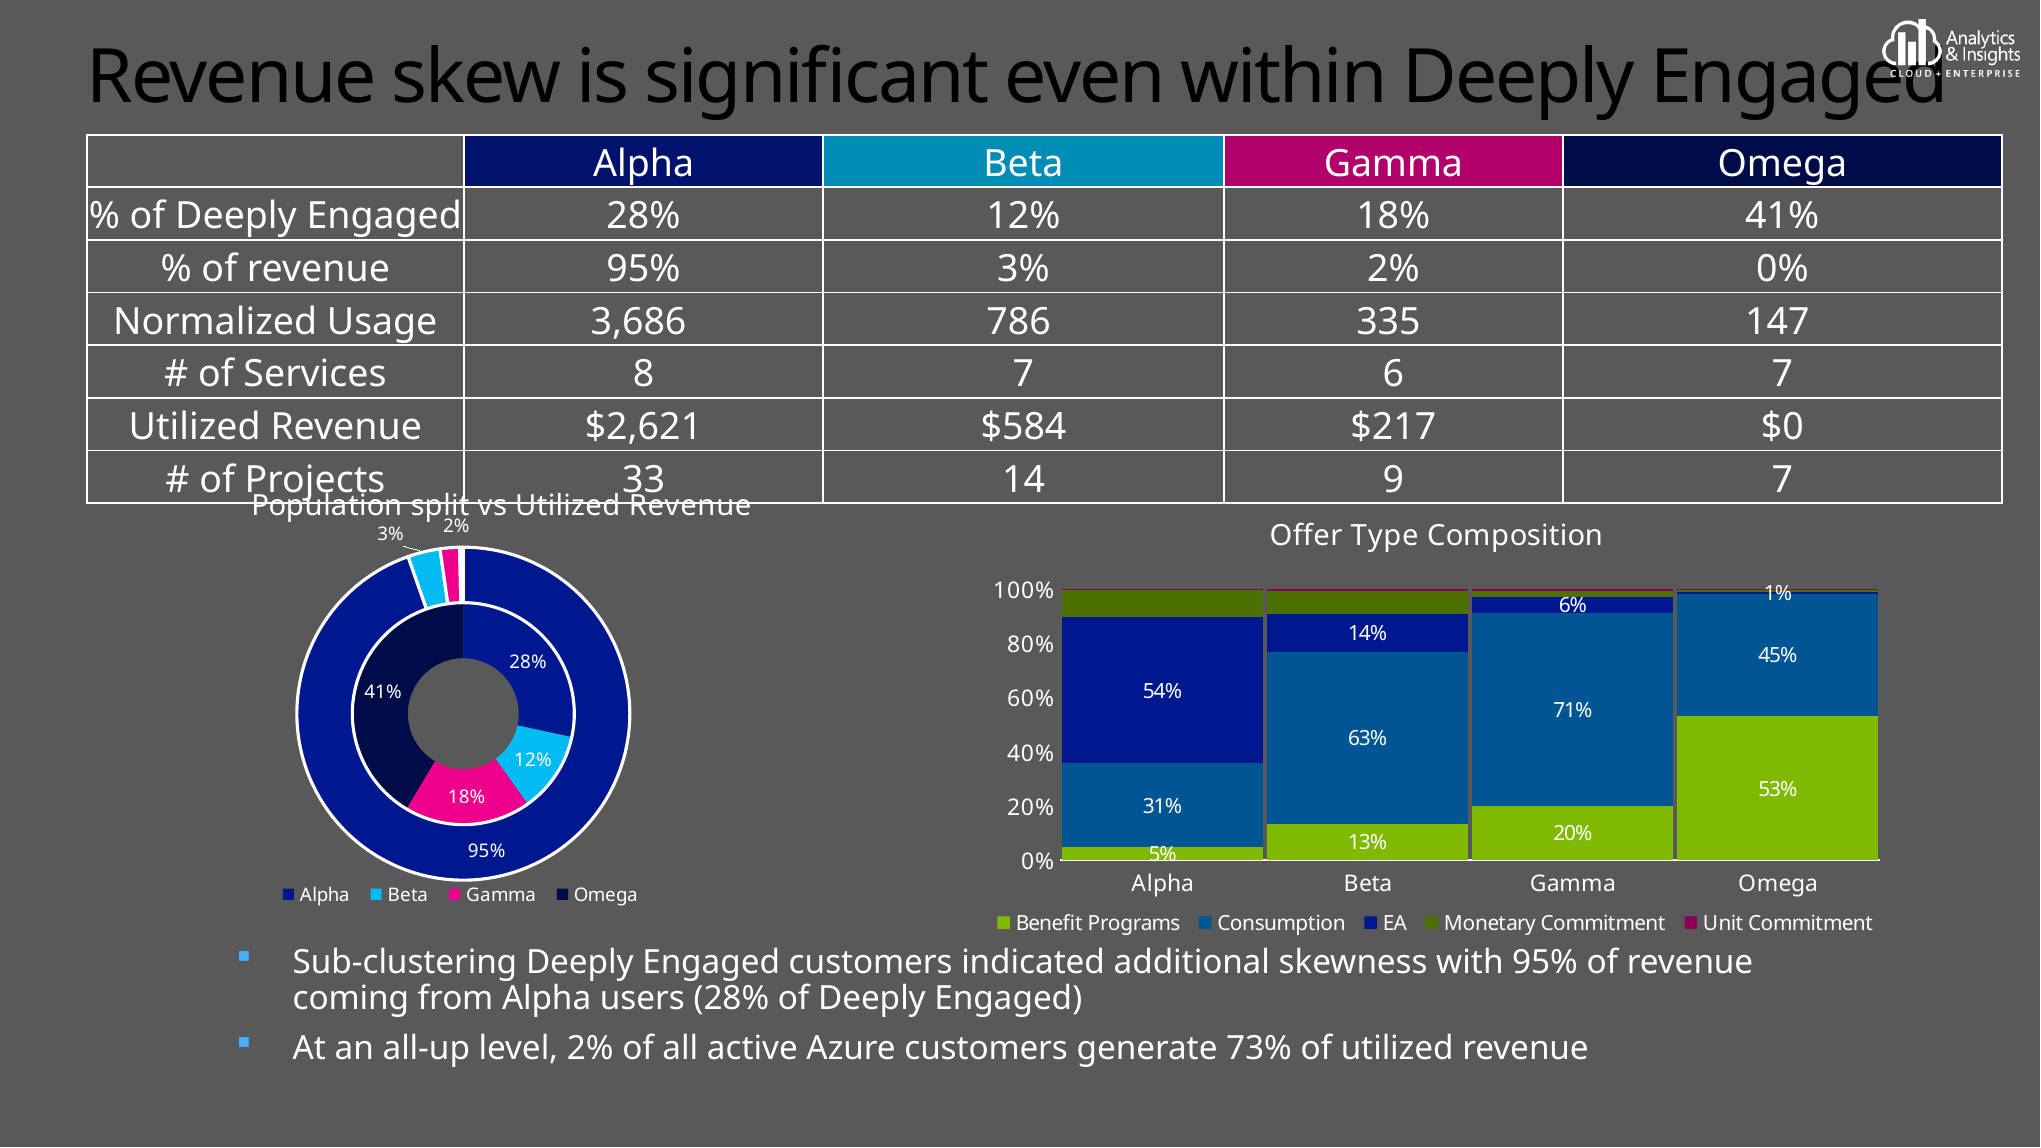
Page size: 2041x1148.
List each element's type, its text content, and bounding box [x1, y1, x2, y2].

table_cell 6 [1225, 346, 1562, 397]
table_cell 147 [1564, 293, 2001, 344]
table_cell 3% [824, 241, 1223, 292]
table_cell $217 [1225, 399, 1562, 450]
table_cell 12% [824, 188, 1223, 239]
table_cell 7 [1564, 346, 2001, 397]
table_cell 41% [1564, 188, 2001, 239]
table_cell 33 [465, 451, 822, 475]
table_header Omega [1564, 136, 2001, 186]
text_box Sub-clustering Deeply Engaged customers indicated additional skewness with 95% of revenue coming from Alpha users (28% of Deeply Engaged) At an all-up level, 2% of all active Azure customers generate 73% of utilized revenue [206, 920, 1834, 1125]
table_cell 7 [824, 346, 1223, 397]
table_cell % of revenue [88, 241, 463, 292]
table_cell Utilized Revenue [88, 399, 463, 450]
table_cell 3,686 [465, 293, 822, 344]
table_header Gamma [1225, 136, 1562, 186]
table_cell 95% [465, 241, 822, 292]
table_header Alpha [465, 136, 822, 186]
table_cell $2,621 [465, 399, 822, 450]
table_cell 2% [1225, 241, 1562, 292]
table_cell 0% [1564, 241, 2001, 292]
table_cell 14 [824, 451, 1223, 502]
picture [1881, 19, 2021, 77]
table_cell 8 [465, 346, 822, 397]
table_cell 335 [1225, 293, 1562, 344]
table_cell Normalized Usage [88, 293, 463, 344]
title Revenue skew is significant even within Deeply Engaged [86, 38, 1953, 121]
table_cell 28% [465, 188, 822, 239]
table_header [88, 136, 463, 186]
table_cell $584 [824, 399, 1223, 450]
table_cell 7 [1564, 451, 2001, 502]
chart [60, 475, 861, 998]
table_cell % of Deeply Engaged [88, 188, 463, 239]
table_cell 786 [824, 293, 1223, 344]
table_header Beta [824, 136, 1223, 186]
table_cell $0 [1564, 399, 2001, 450]
table_cell # of Projects [88, 451, 463, 475]
table_cell # of Services [88, 346, 463, 397]
table_cell 9 [1225, 451, 1562, 488]
chart [974, 488, 1900, 958]
table_cell 18% [1225, 188, 1562, 239]
